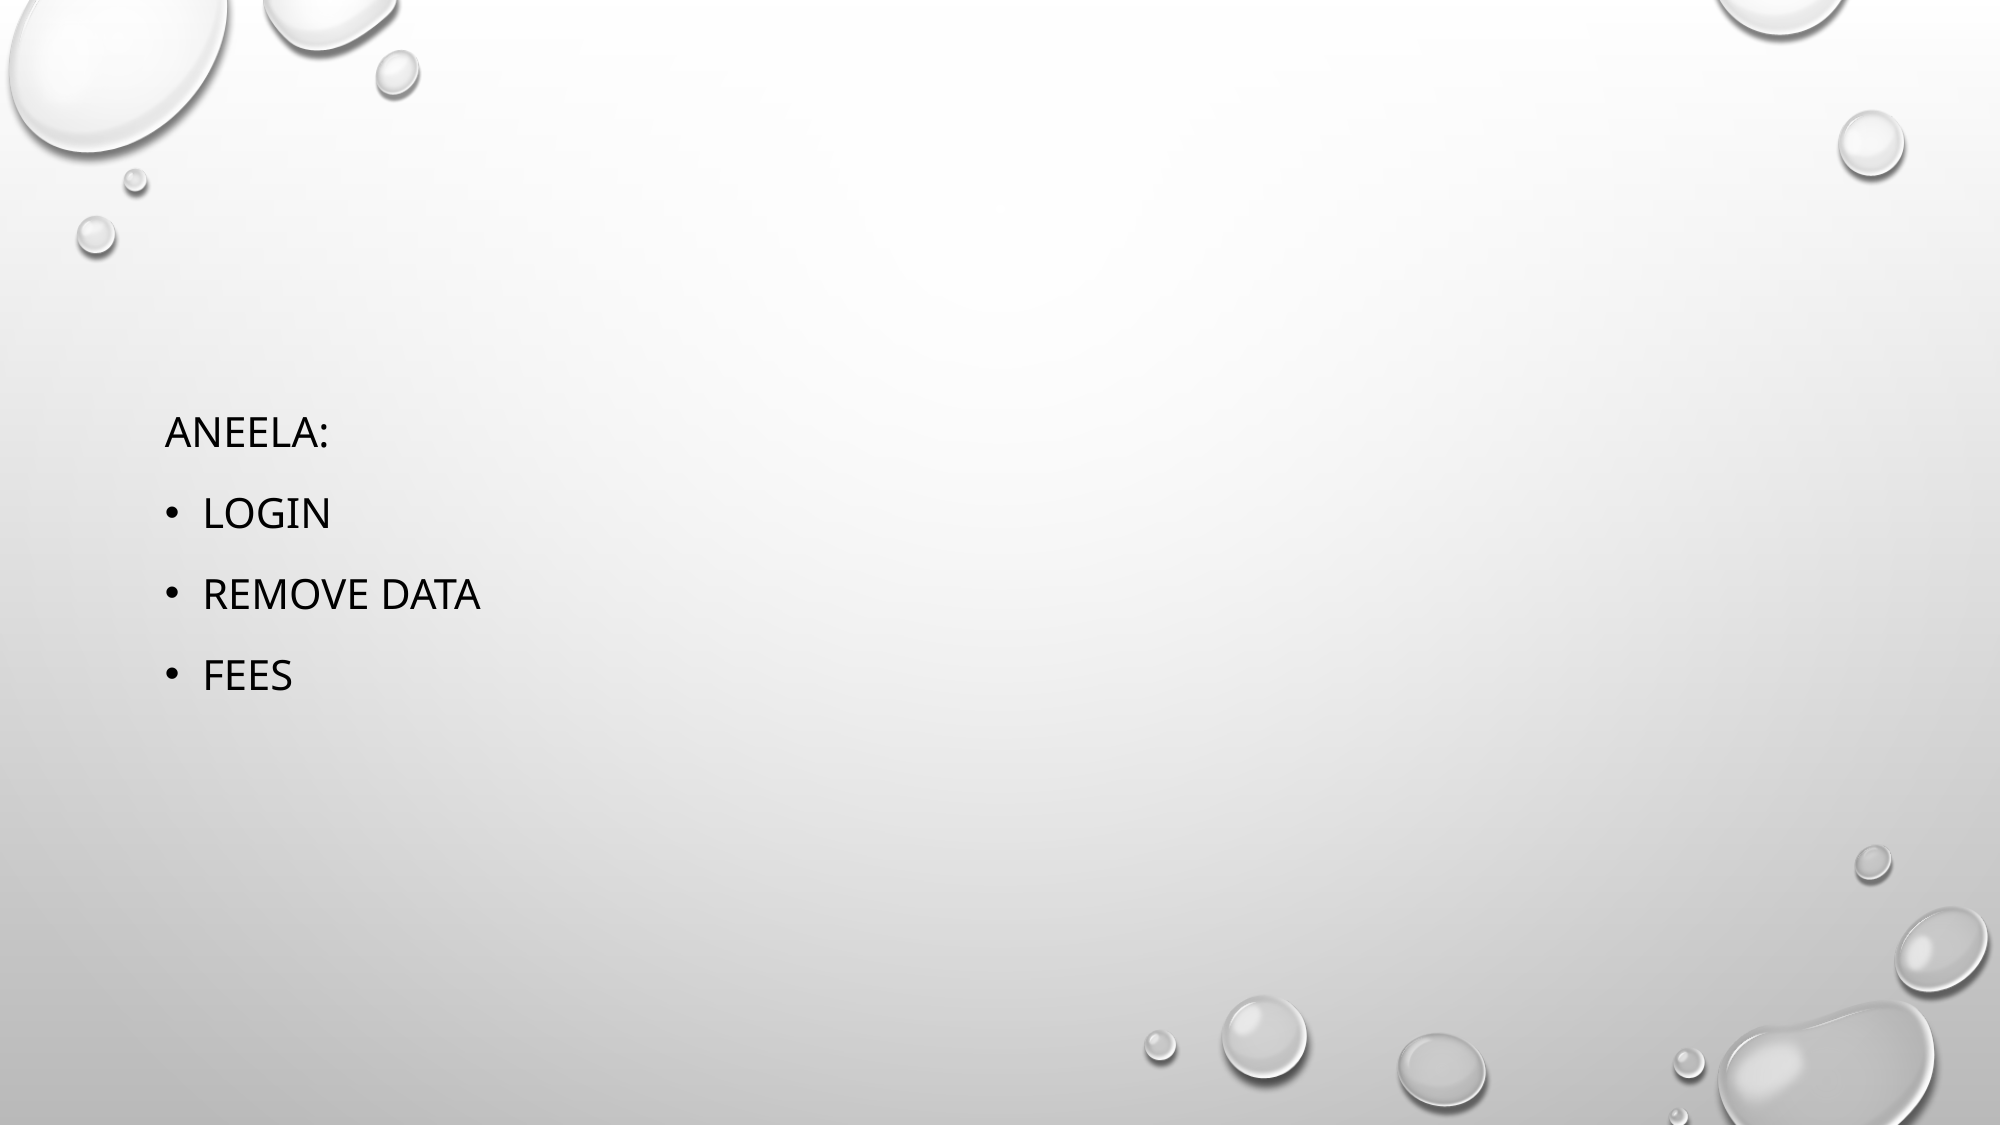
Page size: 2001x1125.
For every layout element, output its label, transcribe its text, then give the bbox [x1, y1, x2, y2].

list Aneela: Login Remove data Fees [149, 388, 1850, 950]
picture [0, 0, 2000, 1125]
